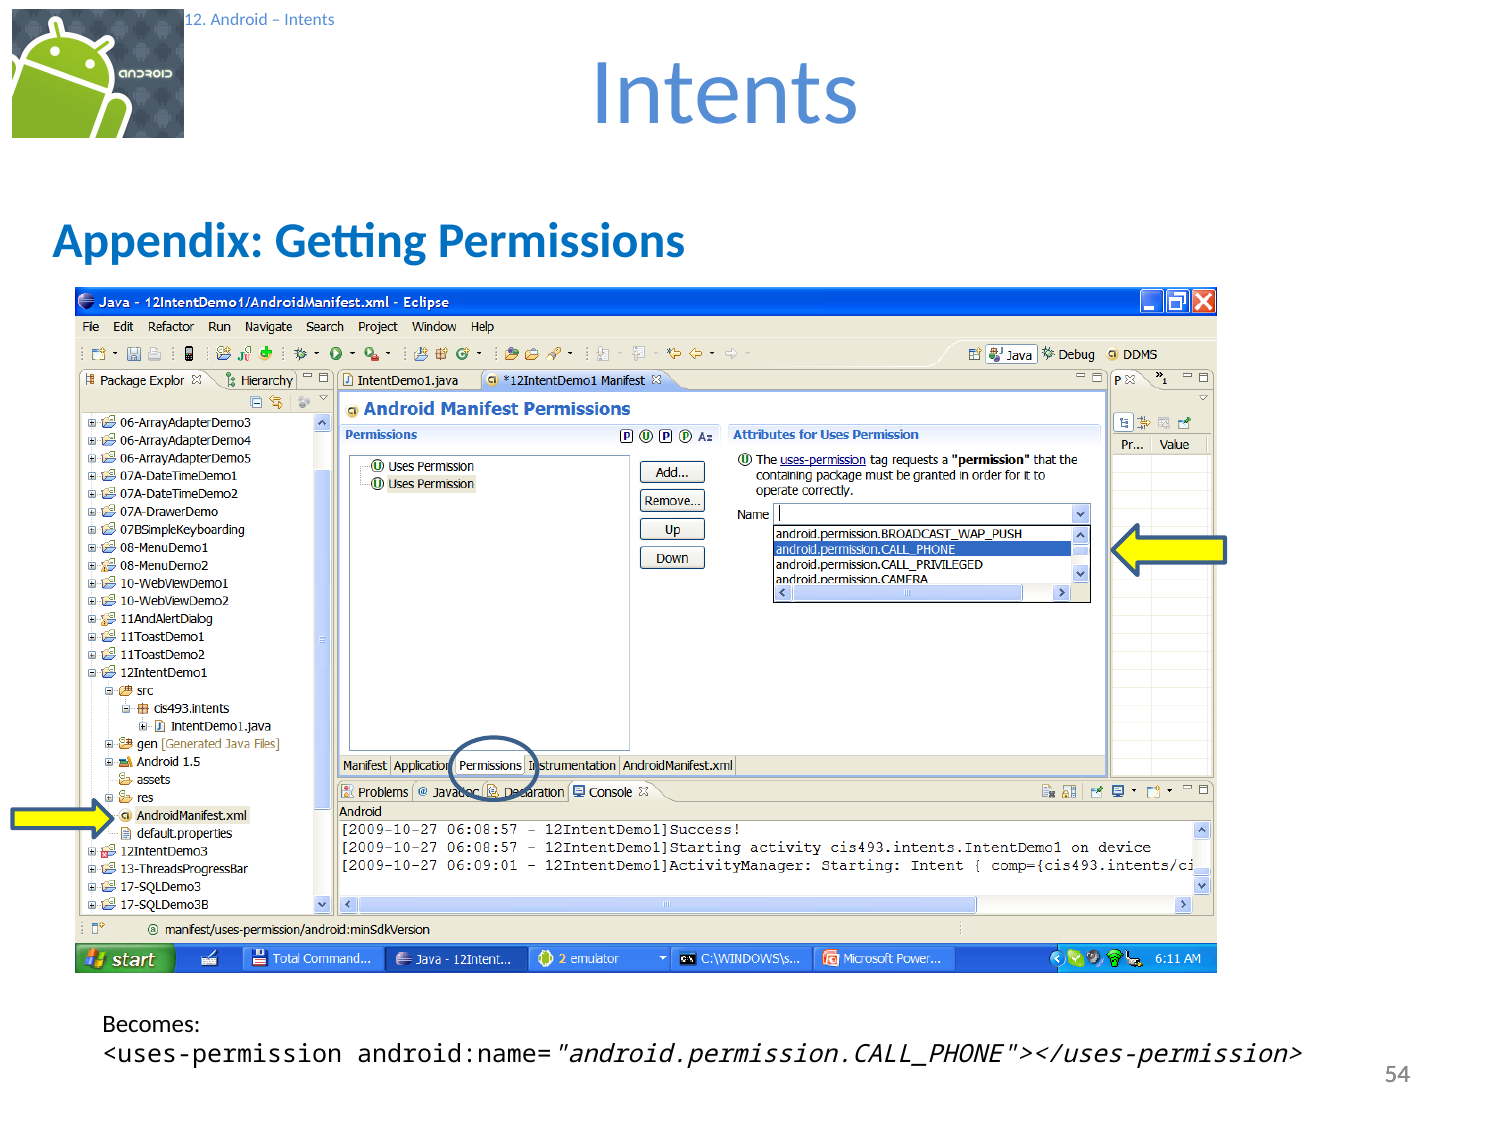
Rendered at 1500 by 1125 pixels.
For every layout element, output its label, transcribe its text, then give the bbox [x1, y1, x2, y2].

text_box Appendix: Getting Permissions [37, 199, 1438, 275]
text_box Becomes: <uses-permission android:name="android.permission.CALL_PHONE"></uses-permission> [87, 999, 1388, 1075]
text_box [10, 807, 69, 831]
text_box [1221, 535, 1228, 565]
picture [74, 287, 1217, 973]
text_box 12. Android – Intents Intents [49, 7, 1400, 150]
picture [12, 9, 184, 138]
text_box 54 [1074, 1042, 1425, 1103]
